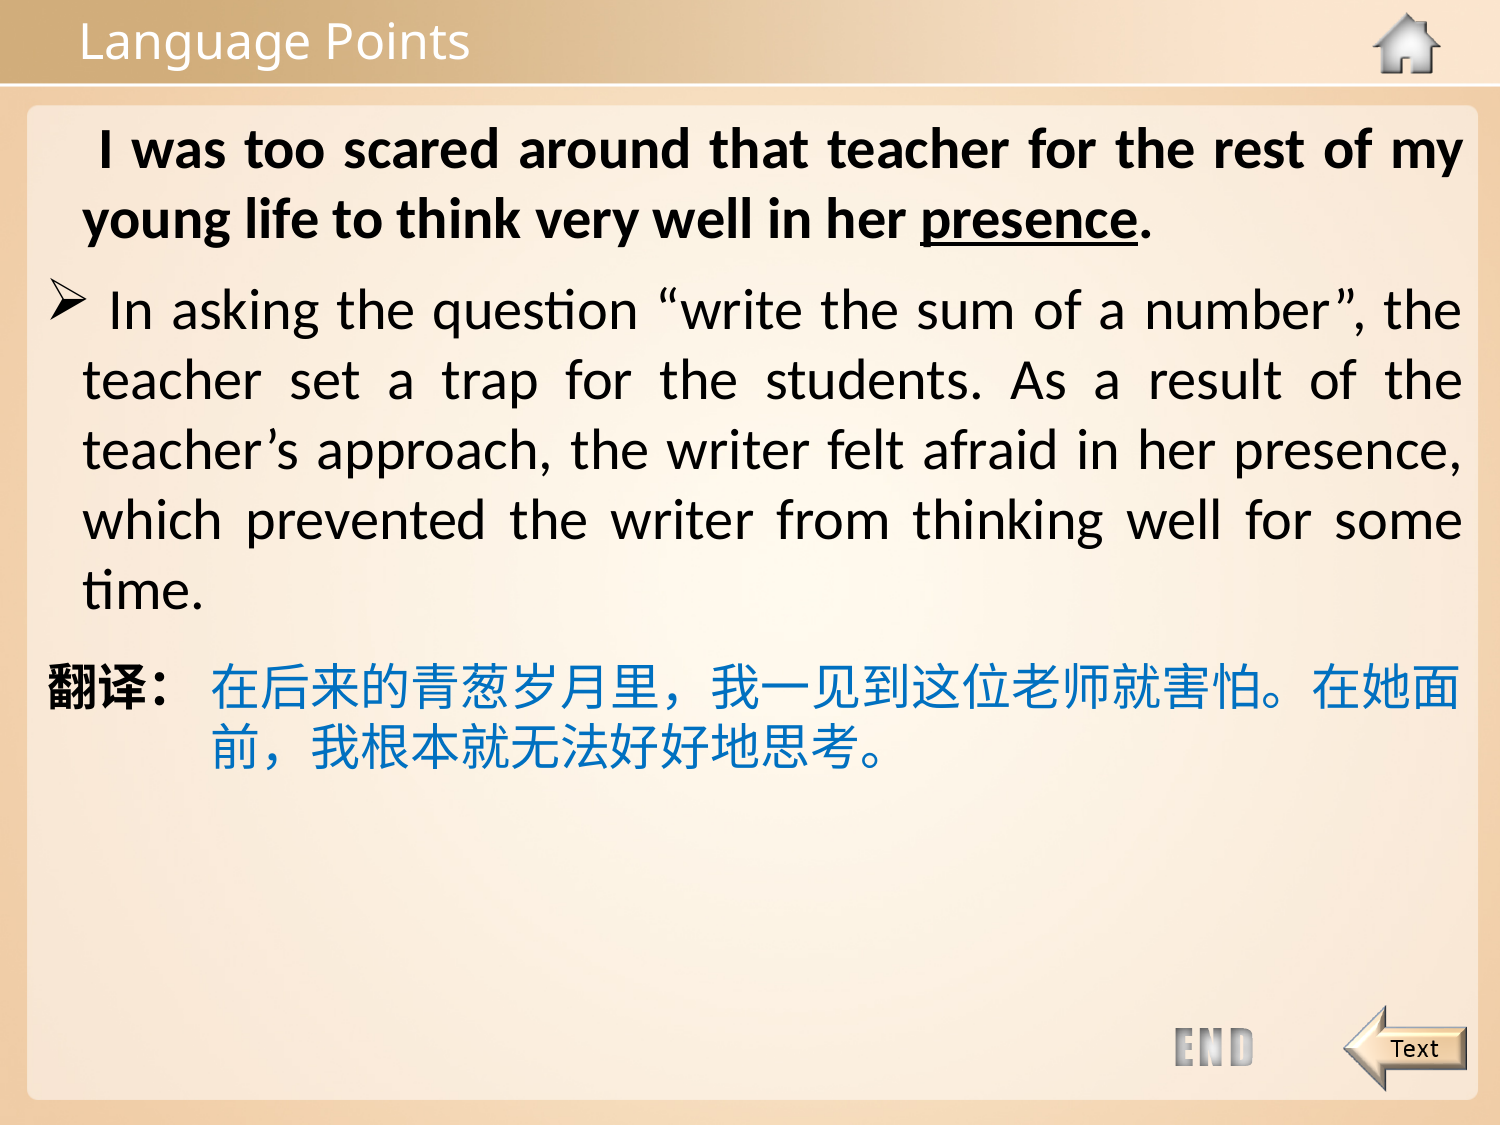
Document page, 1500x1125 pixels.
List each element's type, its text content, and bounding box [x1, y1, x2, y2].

text_box 在后来的青葱岁月里，我一见到这位老师就害怕。在她面前，我根本就无法好好地思考。 [195, 647, 1477, 783]
picture [0, 0, 1500, 1125]
text_box Language Points [63, 2, 487, 77]
text_box 翻译： [32, 647, 195, 723]
list I was too scared around that teacher for the rest of my young life to think very well in her presence. In asking the question “write the sum of a number”, the teacher set a trap for the students. As a result of the teacher’s approach, the writer felt afraid in her presence, which prevented the writer from thinking well for some time. [29, 102, 1480, 1099]
